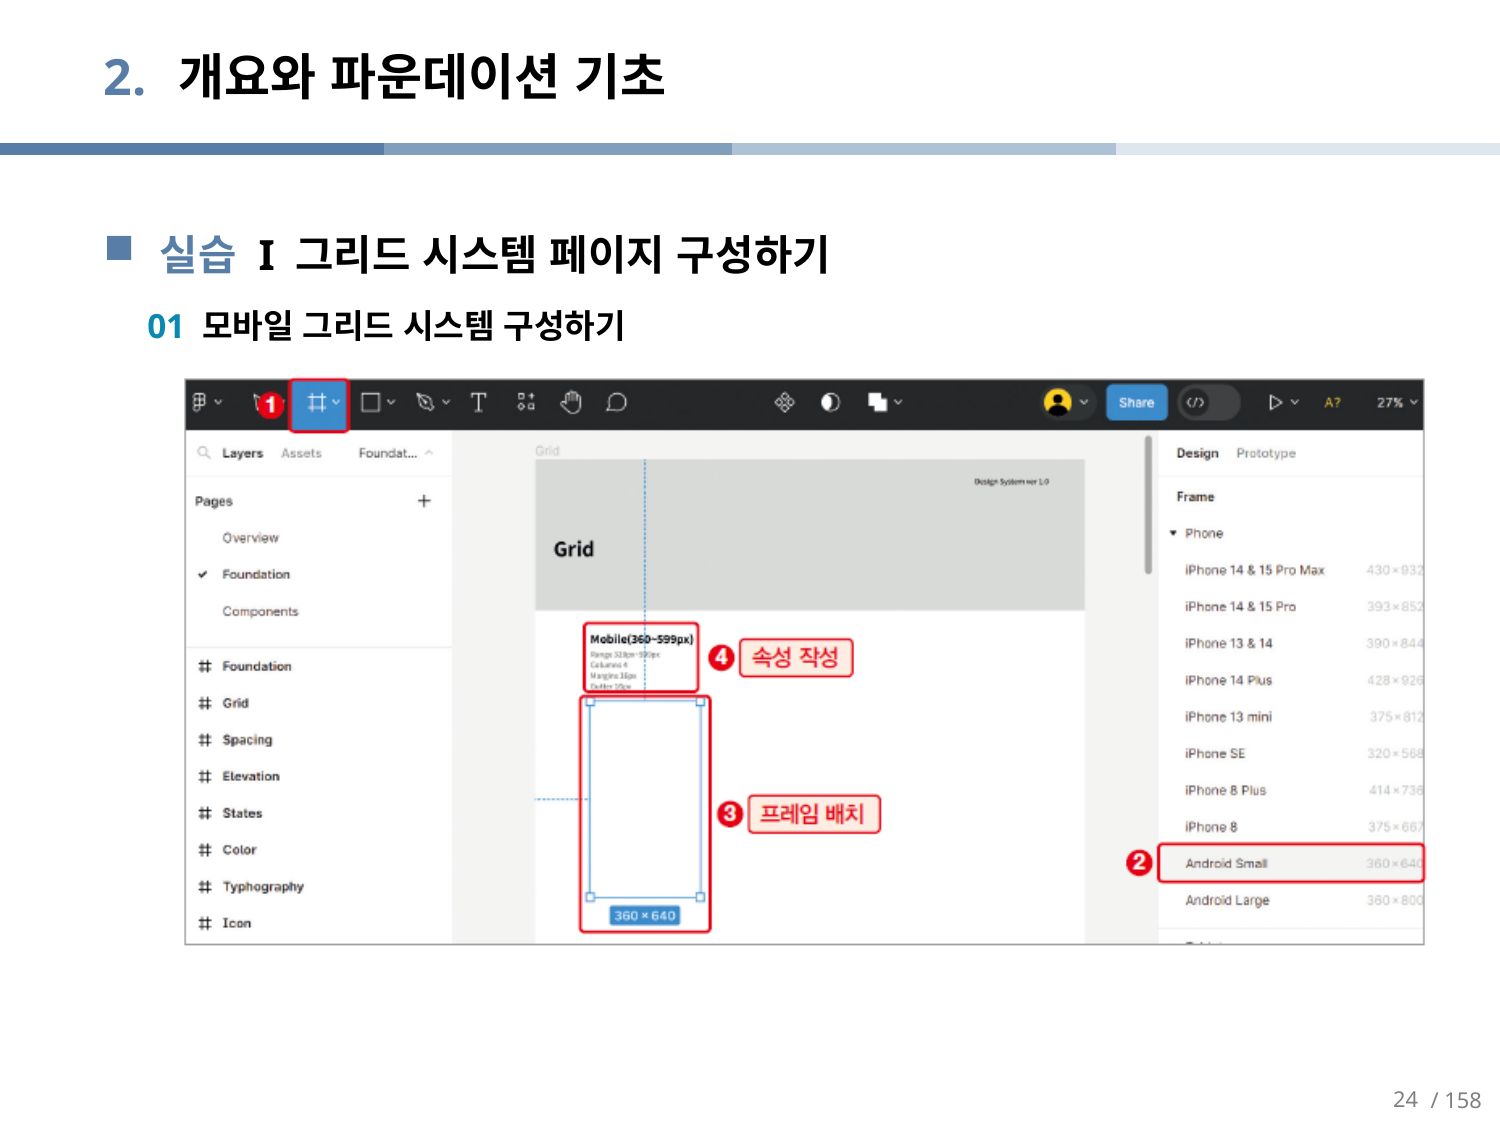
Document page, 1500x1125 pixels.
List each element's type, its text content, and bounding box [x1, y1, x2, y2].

title 개요와 파운데이션 기초 [88, 30, 1211, 121]
list 실습 I 그리드 시스템 페이지 구성하기 01 모바일 그리드 시스템 구성하기 [88, 196, 1436, 1083]
picture [182, 361, 1446, 966]
